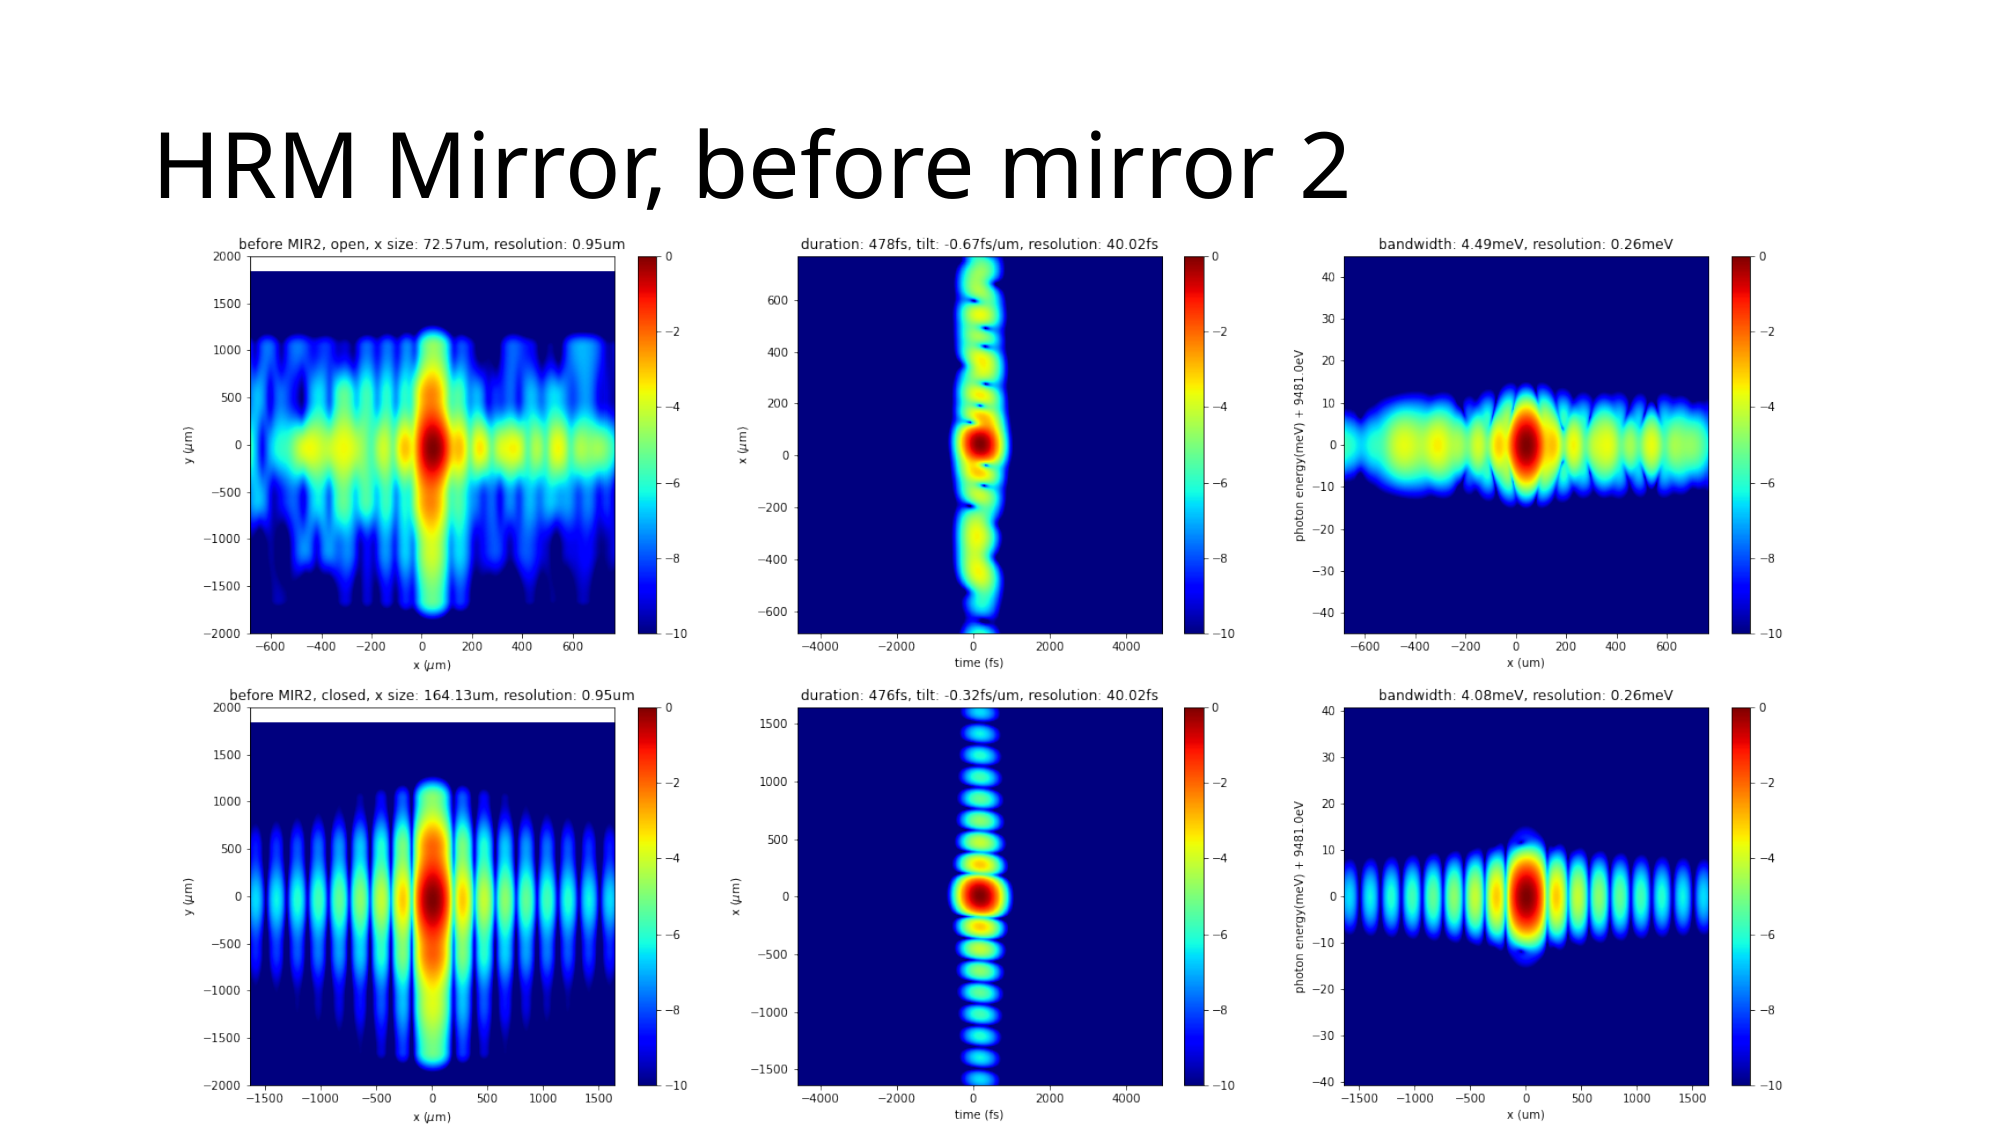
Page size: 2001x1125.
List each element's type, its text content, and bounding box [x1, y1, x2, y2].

title HRM Mirror, before mirror 2 [137, 59, 1863, 196]
picture [0, 196, 2000, 1125]
